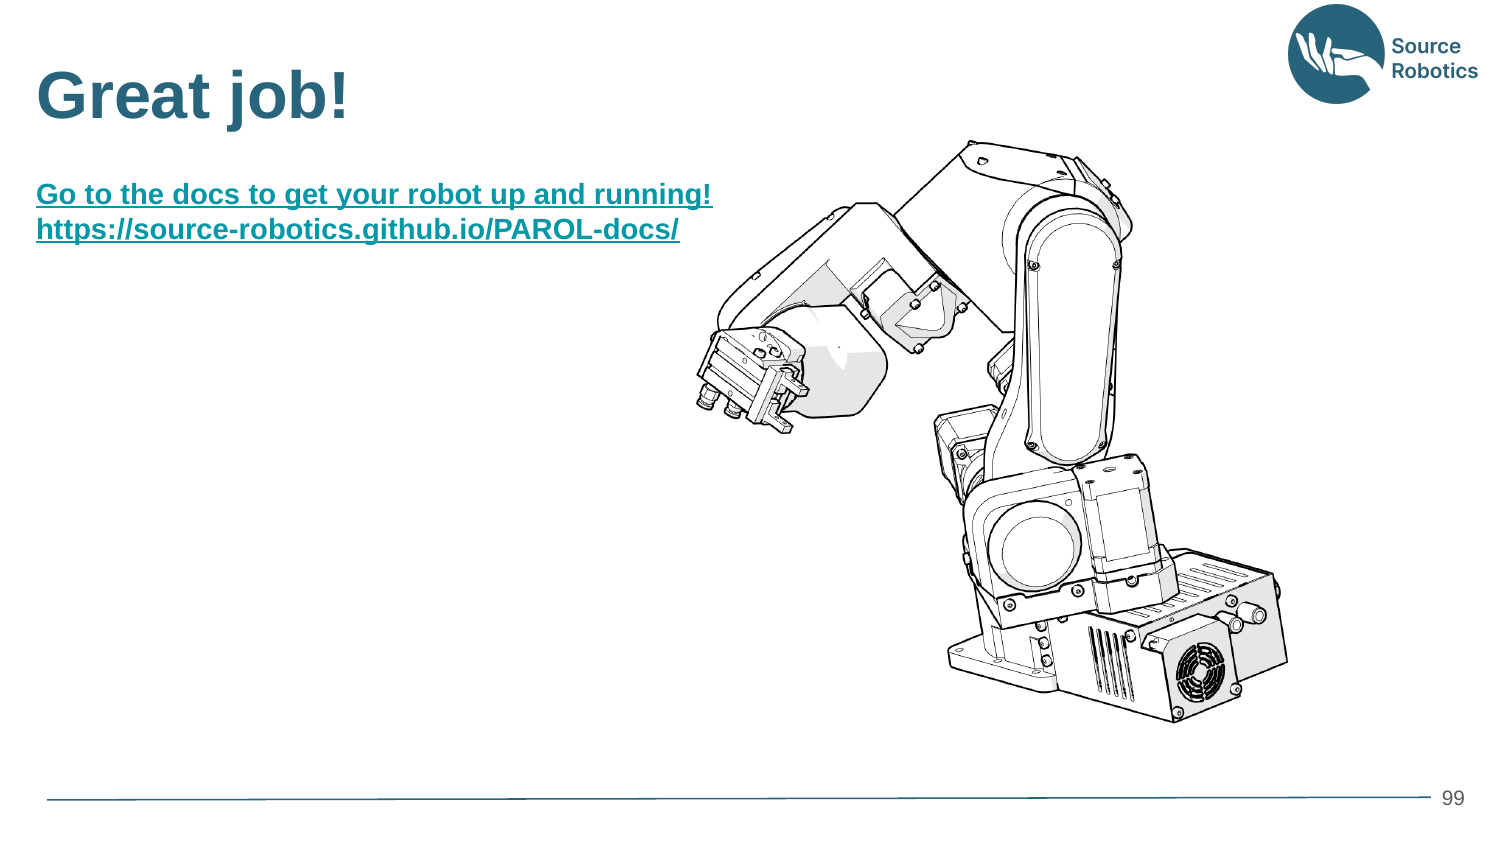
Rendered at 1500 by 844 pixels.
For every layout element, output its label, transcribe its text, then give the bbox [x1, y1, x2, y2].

text_box Great job! [21, 36, 573, 147]
picture [655, 4, 1500, 737]
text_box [46, 796, 1431, 801]
text_box Go to the docs to get your robot up and running! https://source-robotics.github.io/PAROL-docs/ [21, 160, 650, 261]
slide_number ‹#› [1389, 764, 1480, 830]
